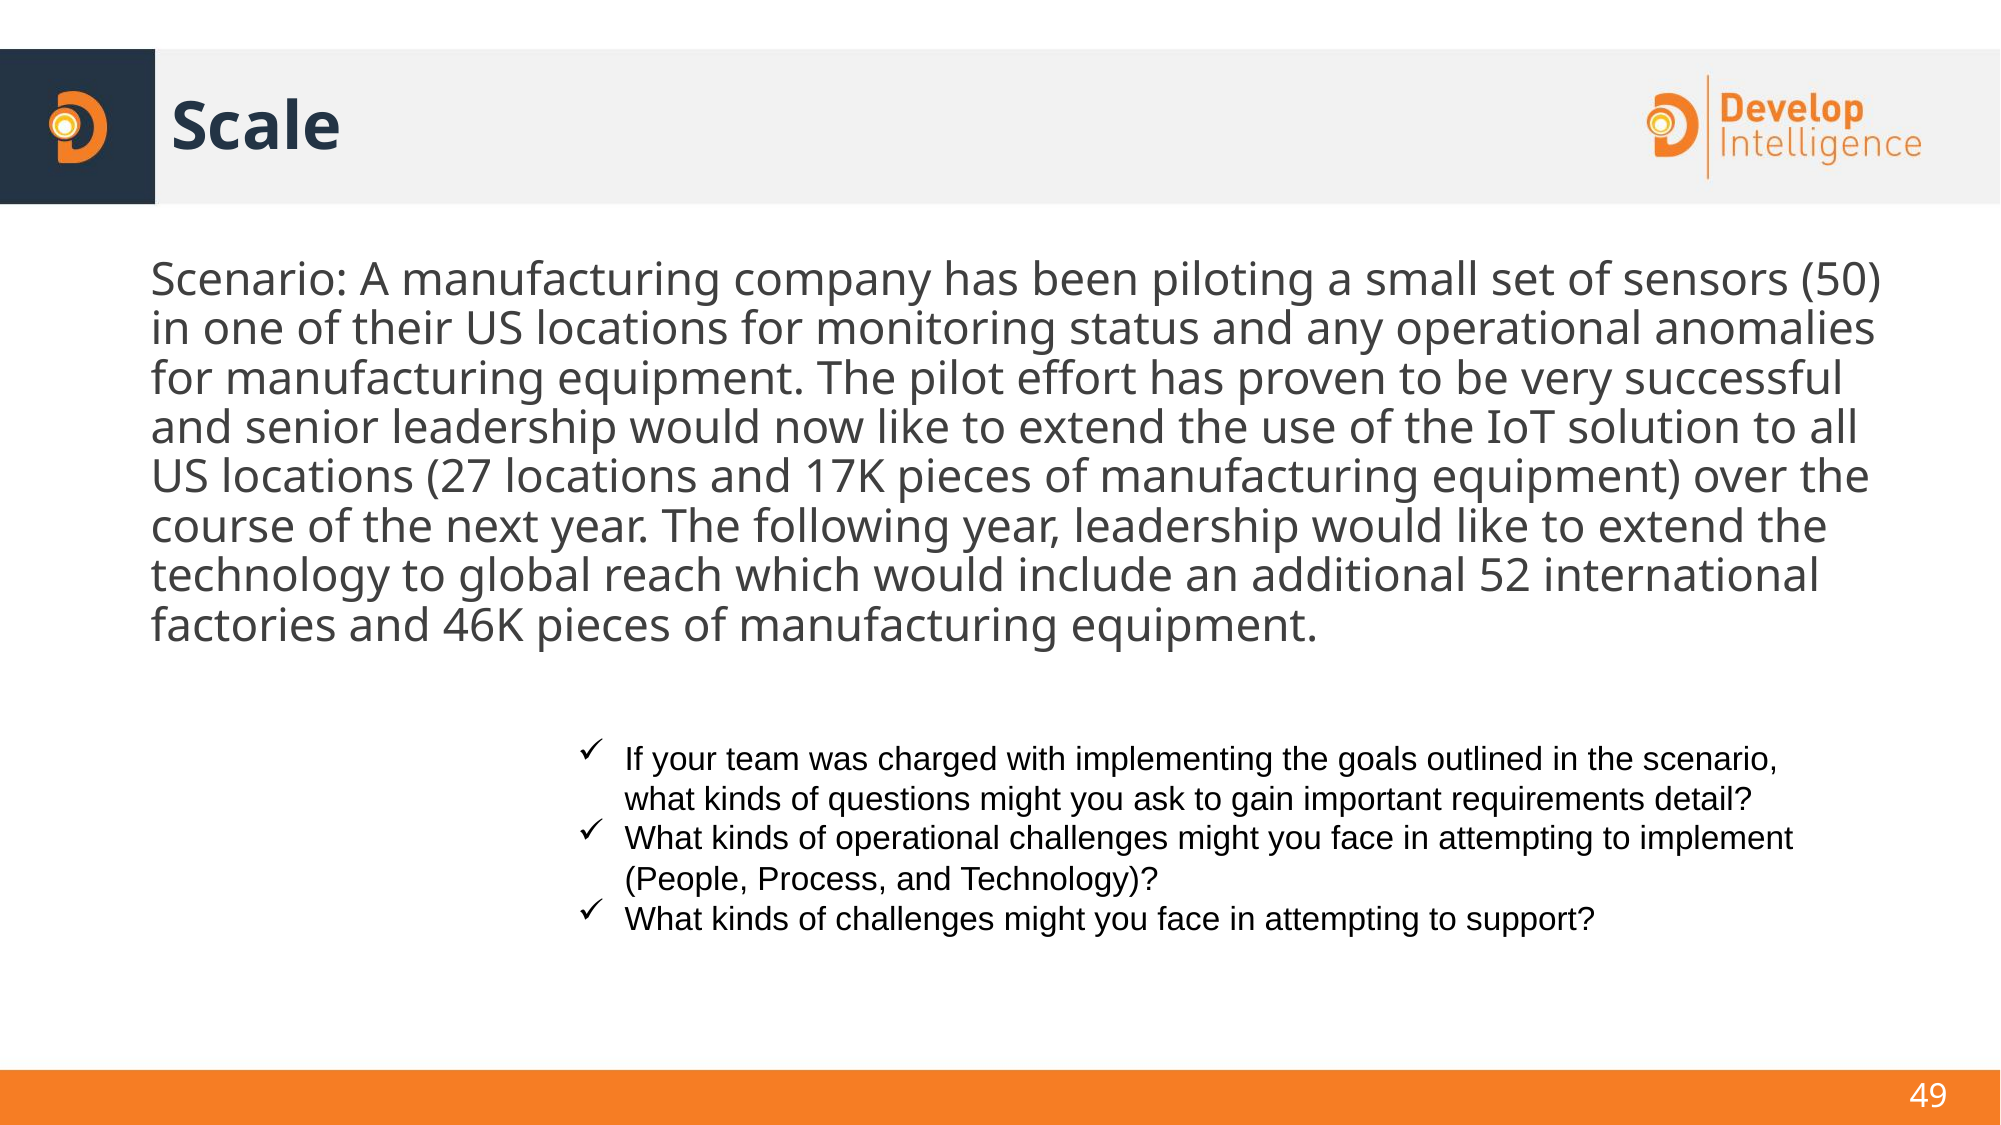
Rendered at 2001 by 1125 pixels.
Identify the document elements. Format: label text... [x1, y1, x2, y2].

text_box If your team was charged with implementing the goals outlined in the scenario, what kinds of questions might you ask to gain important requirements detail? What kinds of operational challenges might you face in attempting to implement (People, Process, and Technology)? What kinds of challenges might you face in attempting to support? [562, 729, 1861, 944]
title Scale [156, 53, 1999, 203]
slide_number 49 [1860, 1072, 1998, 1122]
list Scenario: A manufacturing company has been piloting a small set of sensors (50) in one of their US locations for monitoring status and any operational anomalies for manufacturing equipment. The pilot effort has proven to be very successful and senior leadership would now like to extend the use of the IoT solution to all US locations (27 locations and 17K pieces of manufacturing equipment) over the course of the next year. The following year, leadership would like to extend the technology to global reach which would include an additional 52 international factories and 46K pieces of manufacturing equipment. [135, 248, 1941, 1016]
picture [0, 0, 2001, 1125]
